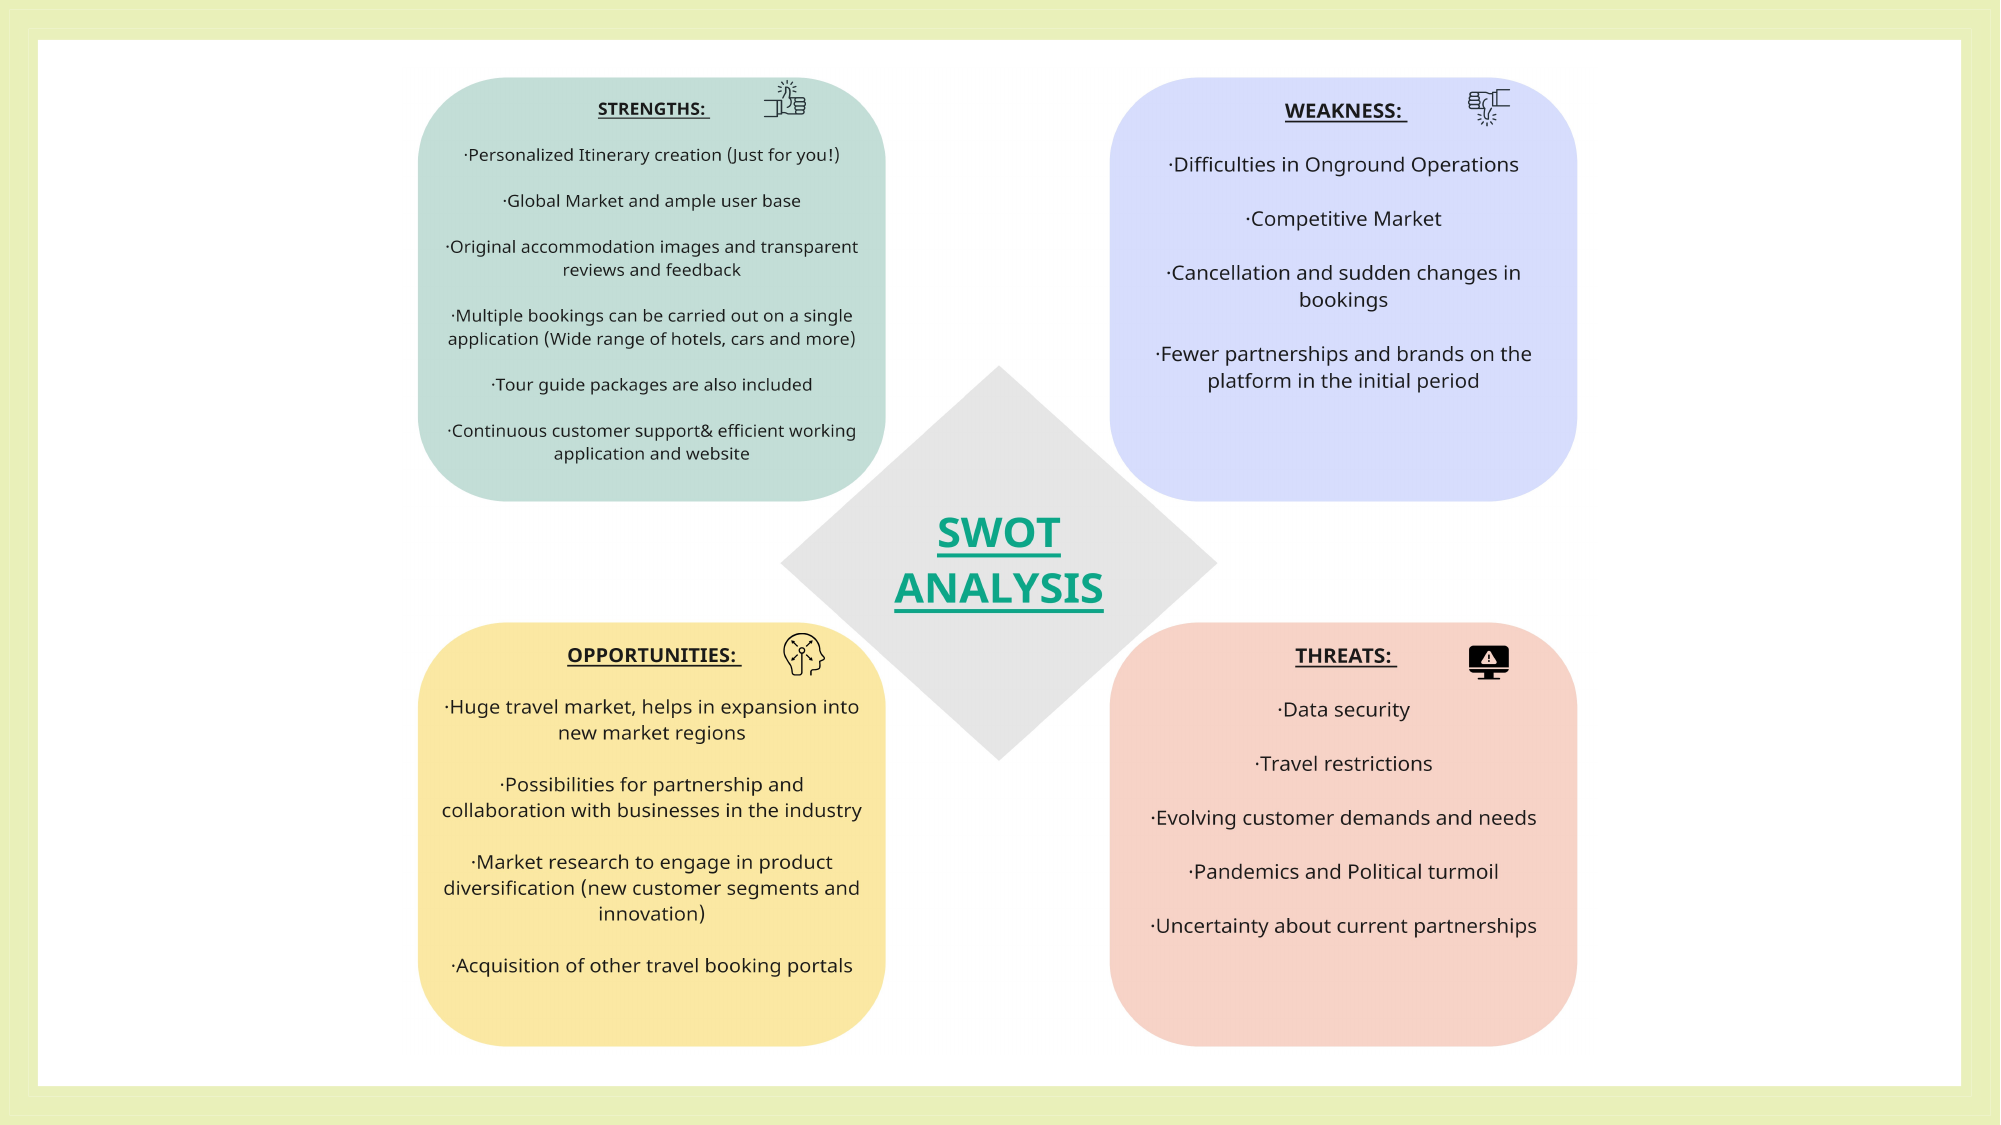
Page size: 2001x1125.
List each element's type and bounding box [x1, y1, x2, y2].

picture [402, 66, 1598, 1055]
